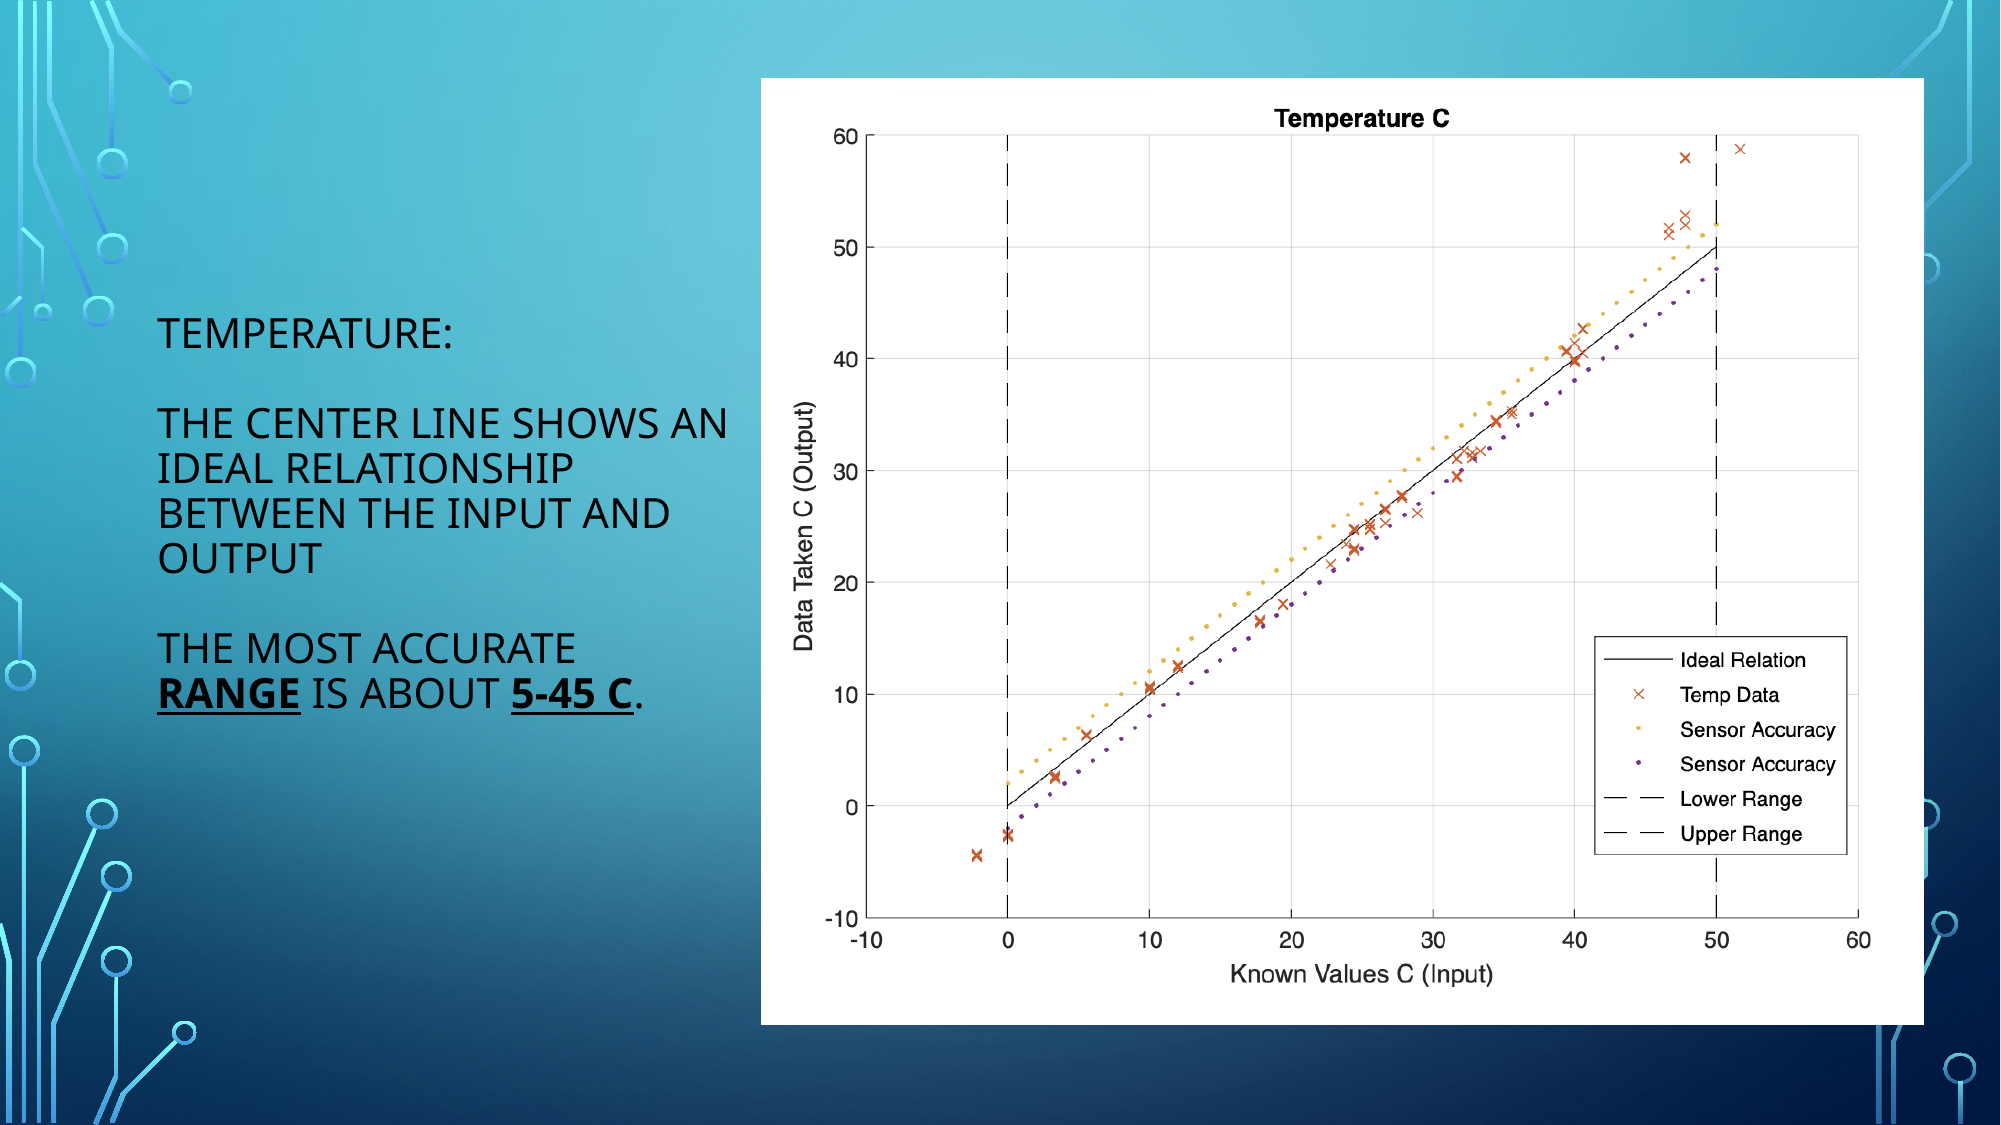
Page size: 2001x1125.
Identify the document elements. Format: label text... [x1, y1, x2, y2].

title Temperature: The Center Line shows an ideal relationship between the input and output The most Accurate Range is about 5-45 C. [142, 100, 747, 1025]
picture [761, 78, 1924, 1026]
